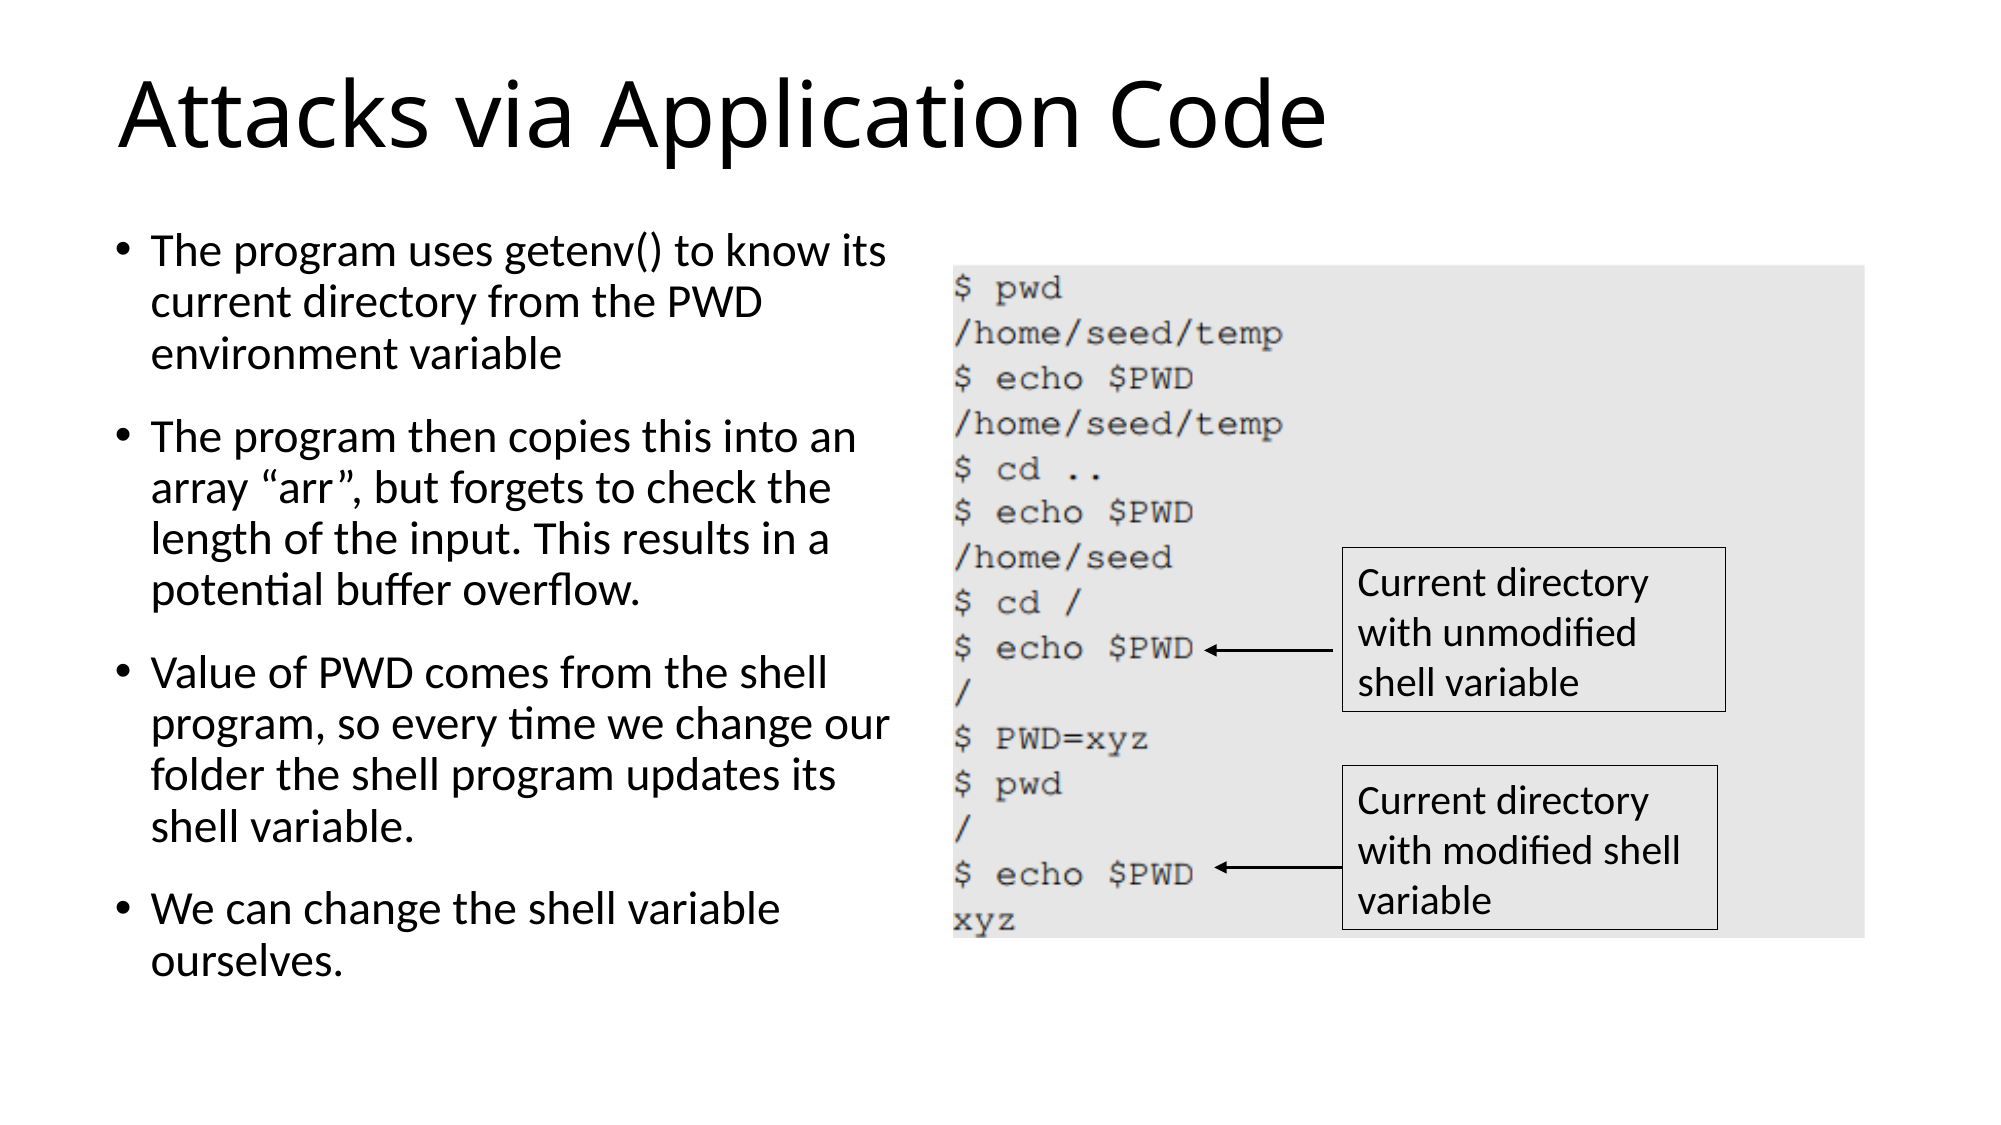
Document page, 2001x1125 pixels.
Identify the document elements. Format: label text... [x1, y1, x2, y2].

list The program uses getenv() to know its current directory from the PWD environment variable The program then copies this into an array “arr”, but forgets to check the length of the input. This results in a potential buffer overflow. Value of PWD comes from the shell program, so every time we change our folder the shell program updates its shell variable. We can change the shell variable ourselves. [99, 218, 930, 997]
picture [953, 258, 1865, 938]
title Attacks via Application Code [103, 33, 1829, 202]
